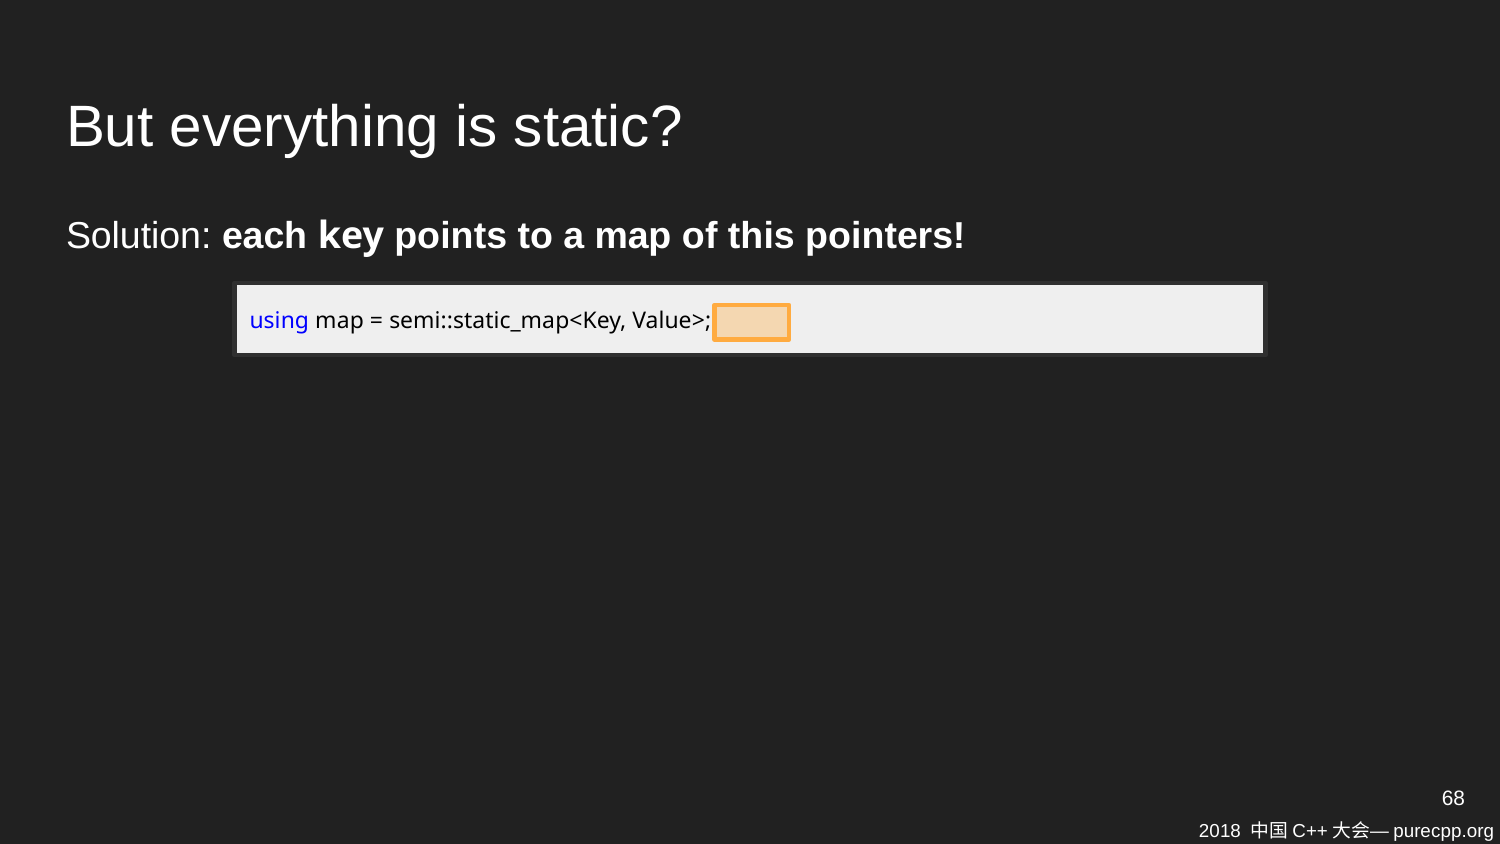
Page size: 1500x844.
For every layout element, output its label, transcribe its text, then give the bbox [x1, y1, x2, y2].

slide_number 68 [1389, 764, 1480, 830]
list Solution: each key points to a map of this pointers! [51, 189, 1449, 283]
text_box using map = semi::static_map<Key, Value>; [234, 282, 1266, 356]
text_box [714, 305, 789, 340]
title But everything is static? [51, 72, 1449, 167]
